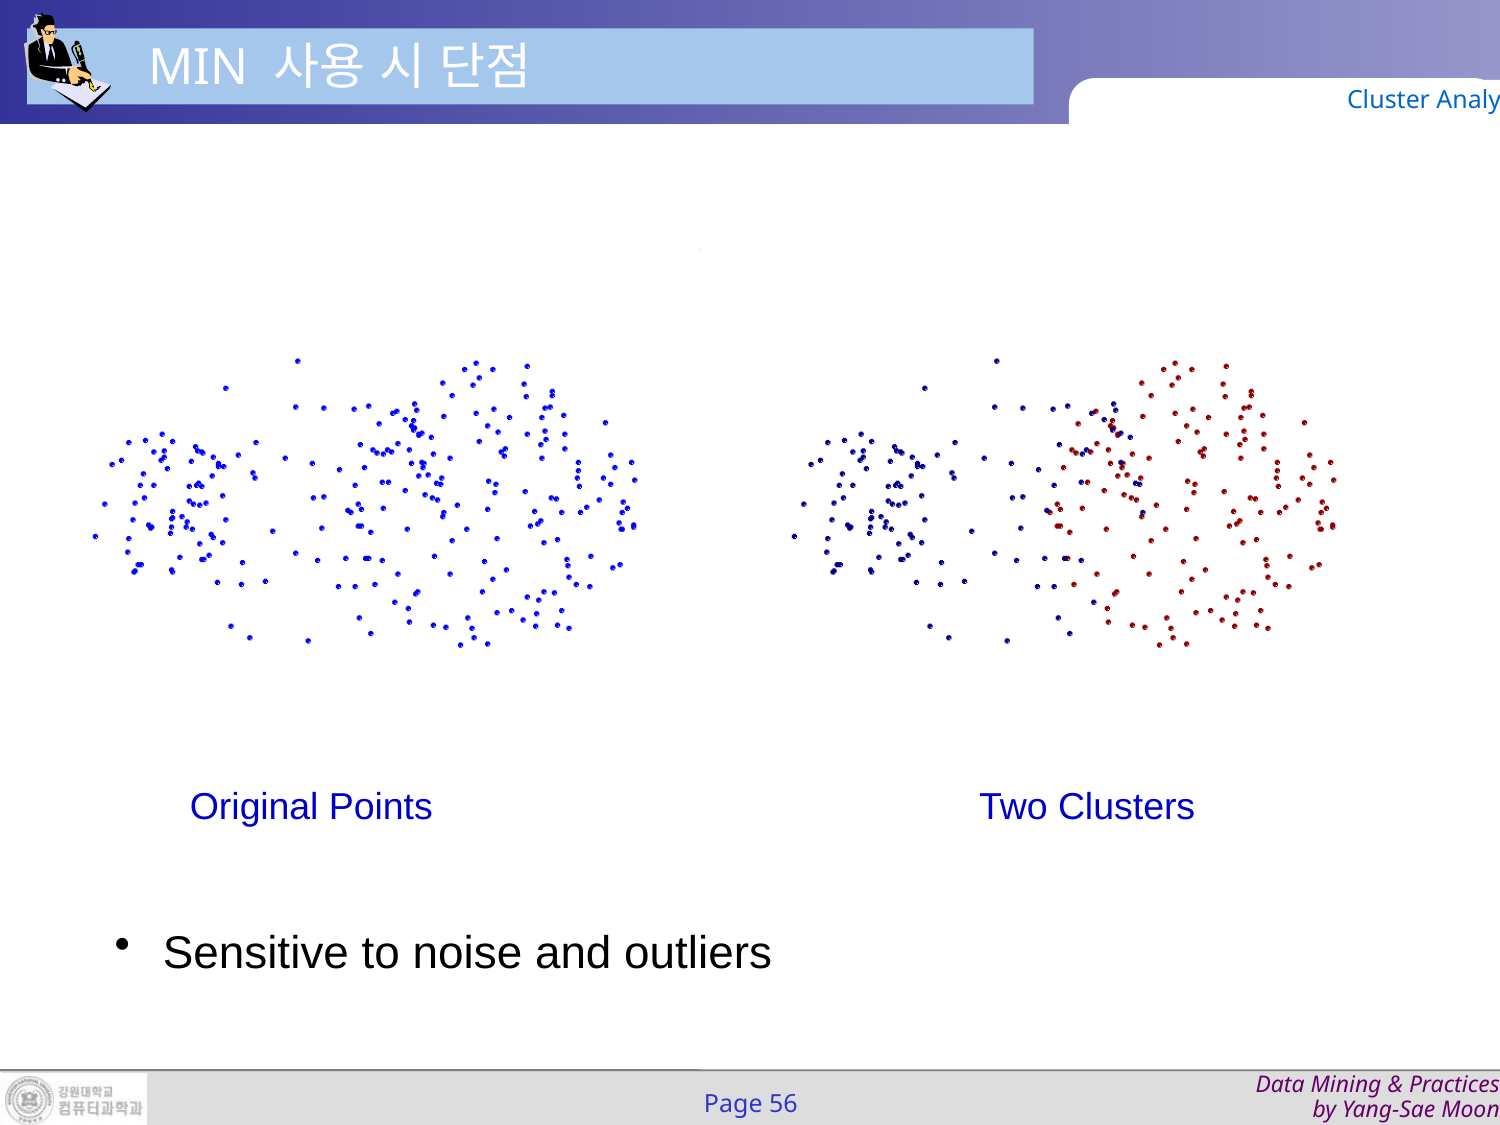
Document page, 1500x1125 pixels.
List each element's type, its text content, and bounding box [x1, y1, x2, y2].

text_box MIN 사용 시 단점 [133, 26, 1093, 102]
text_box Sensitive to noise and outliers [99, 914, 1138, 985]
slide_number Page 56 [682, 1079, 819, 1124]
picture [2, 1073, 147, 1125]
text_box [699, 249, 1401, 836]
text_box Cluster Analysis [1245, 78, 1500, 120]
picture [0, 249, 699, 776]
text_box Original Points [174, 784, 650, 835]
